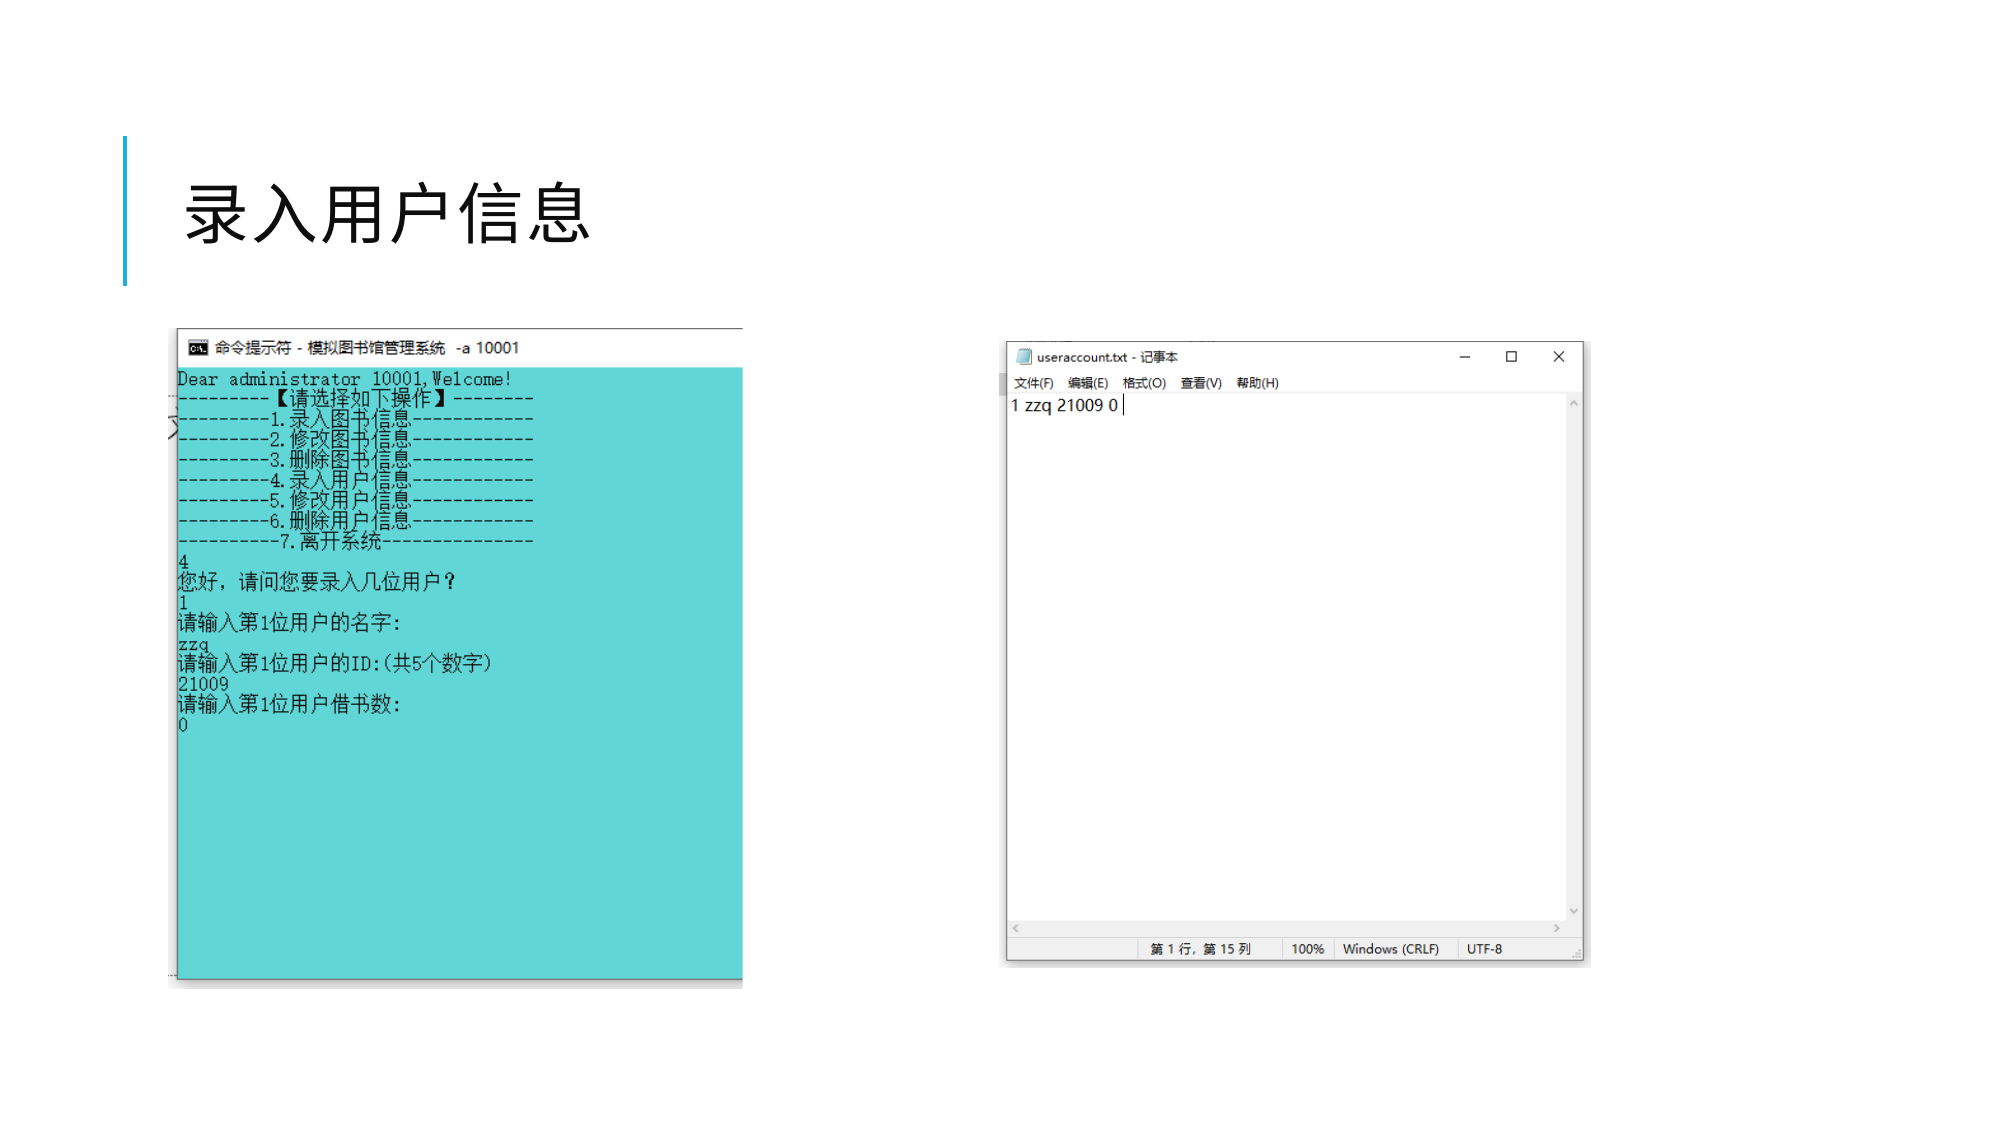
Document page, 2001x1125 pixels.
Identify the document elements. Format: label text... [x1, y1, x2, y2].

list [167, 328, 743, 989]
title 录入用户信息 [168, 96, 1763, 342]
picture [999, 341, 1591, 968]
